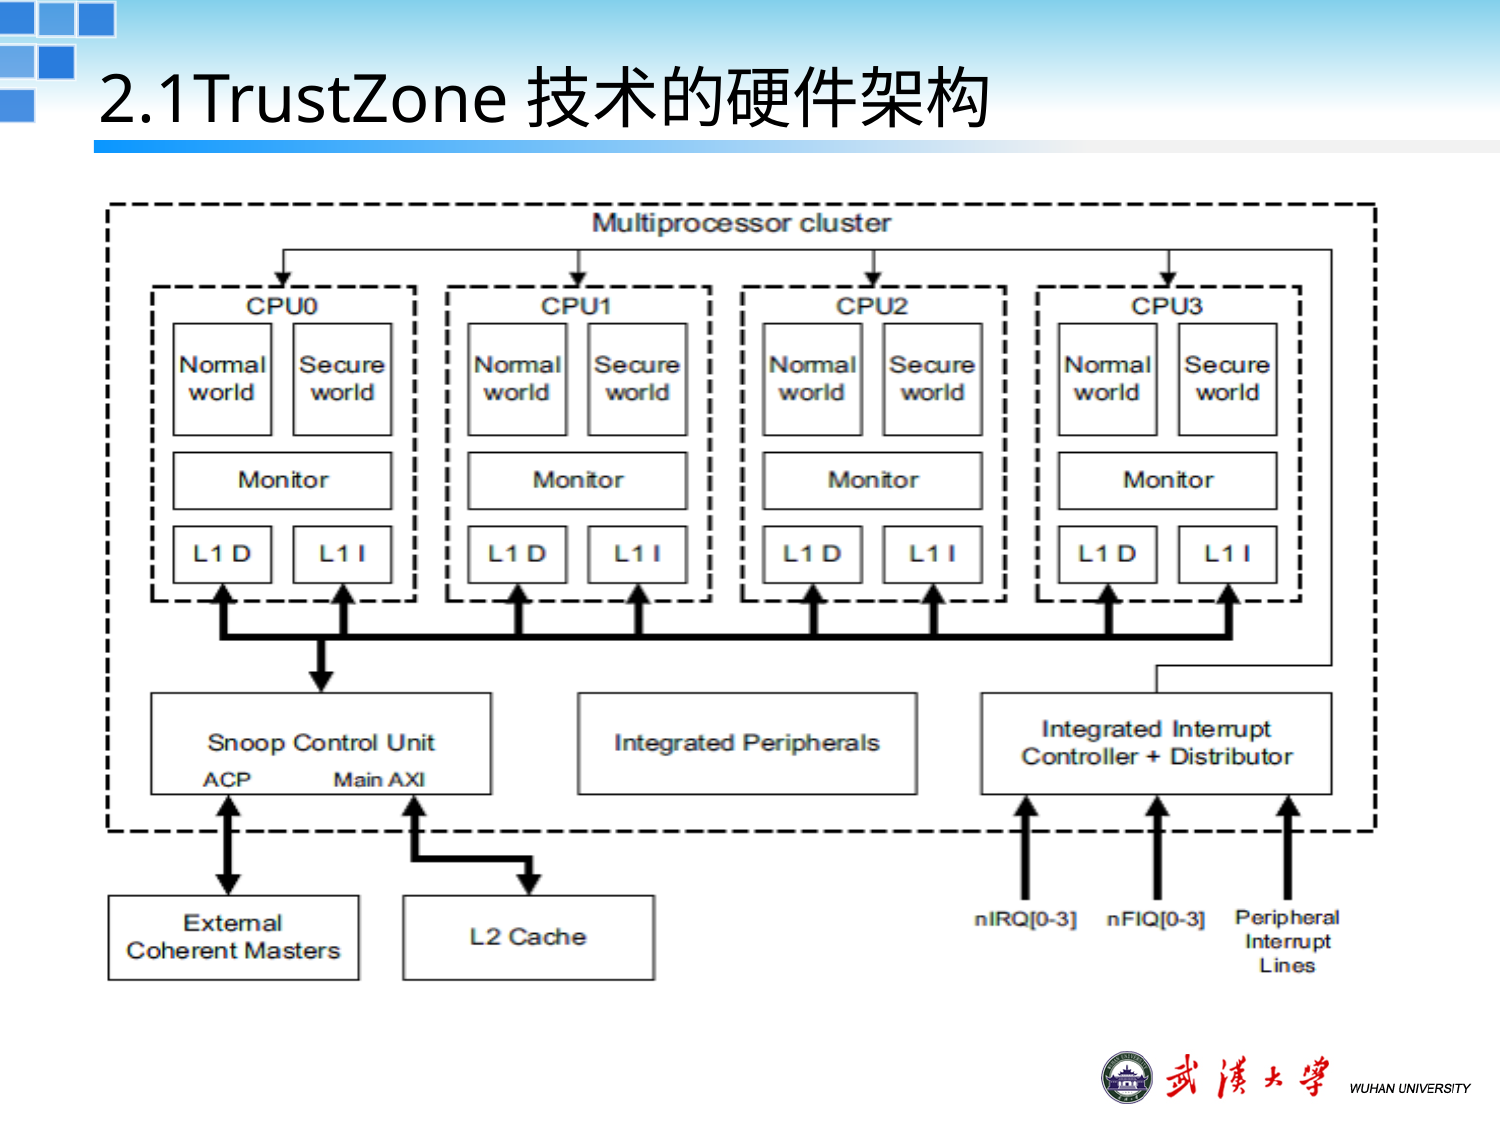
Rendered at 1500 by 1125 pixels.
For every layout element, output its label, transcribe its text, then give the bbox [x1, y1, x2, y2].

text_box 2.1TrustZone技术的硬件架构 [85, 30, 1500, 161]
picture [1072, 1046, 1500, 1115]
picture [100, 196, 1389, 988]
